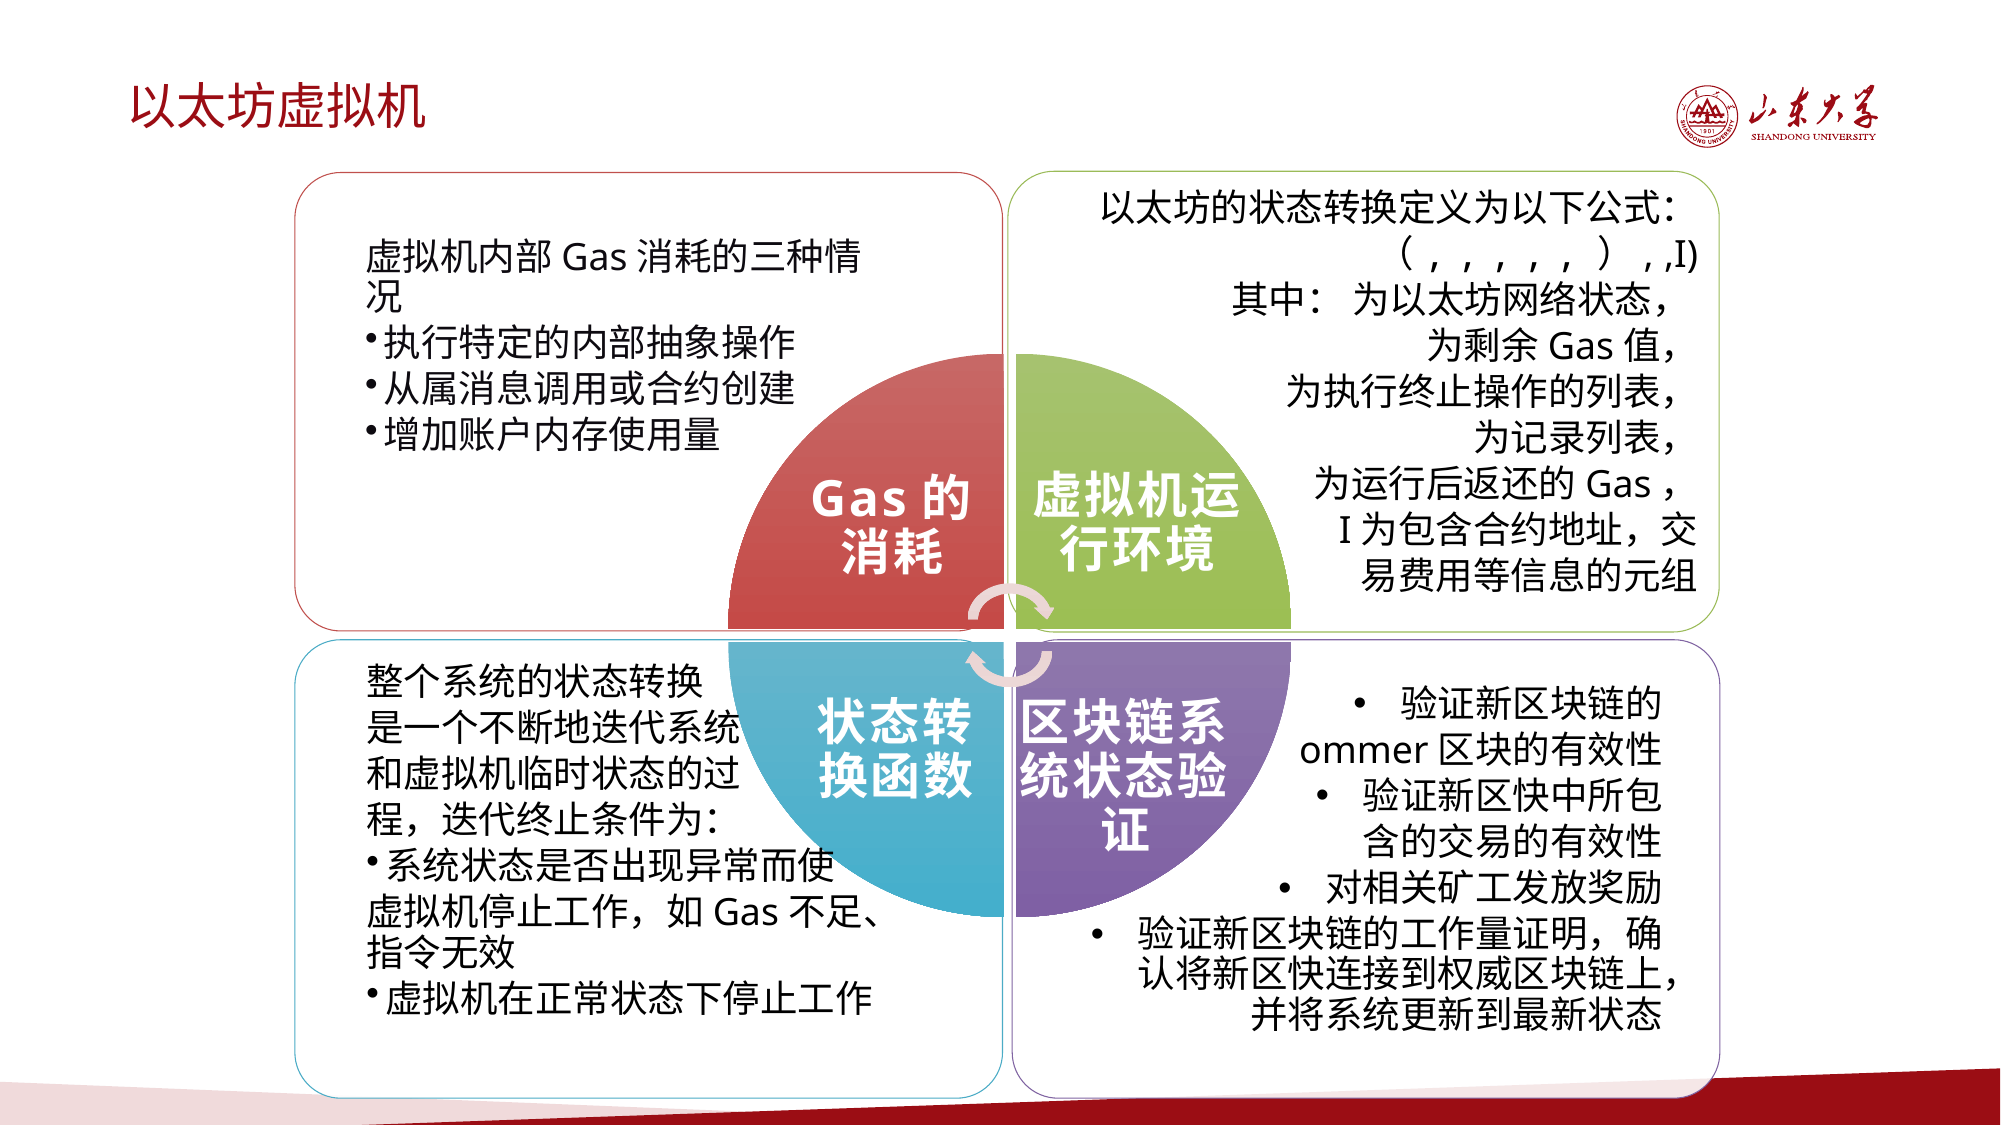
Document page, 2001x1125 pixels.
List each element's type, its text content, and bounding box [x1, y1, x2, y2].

text_box 区块链系统状态验证 [999, 690, 1057, 867]
text_box [728, 469, 1004, 629]
text_box [1007, 171, 1720, 633]
text_box [965, 651, 1053, 688]
text_box [883, 353, 1004, 465]
text_box [1016, 867, 1057, 917]
text_box [294, 639, 1003, 1099]
text_box 虚拟机运行环境 [999, 462, 1276, 586]
text_box Gas的消耗 [779, 465, 1005, 589]
text_box 验证新区块链的 ommer区块的有效性 验证新区快中所包 含的交易的有效性 对相关矿工发放奖励 验证新区块链的工作量证明，确认将新区快连接到权威区块链上，并将系统更新到最新状态 [1057, 677, 1678, 1044]
text_box [909, 813, 1004, 917]
text_box 虚拟机内部Gas消耗的三种情况 执行特定的内部抽象操作 从属消息调用或合约创建 增加账户内存使用量 [350, 230, 883, 465]
text_box [1016, 641, 1292, 690]
text_box 状态转换函数 [909, 690, 999, 813]
text_box [1003, 317, 1007, 462]
text_box [967, 586, 1055, 620]
text_box [1012, 639, 1720, 1099]
text_box [1016, 537, 1292, 629]
text_box [1016, 353, 1236, 462]
text_box 整个系统的状态转换 是一个不断地迭代系统 和虚拟机临时状态的过 程，迭代终止条件为： 系统状态是否出现异常而使 虚拟机停止工作，如Gas不足、指令无效 虚拟机在正常状态下停止工作 [351, 655, 909, 1028]
text_box 以太坊虚拟机 [111, 67, 1014, 143]
text_box [294, 172, 1003, 631]
text_box [404, 594, 1616, 677]
text_box [1003, 867, 1012, 954]
text_box [728, 641, 1004, 690]
